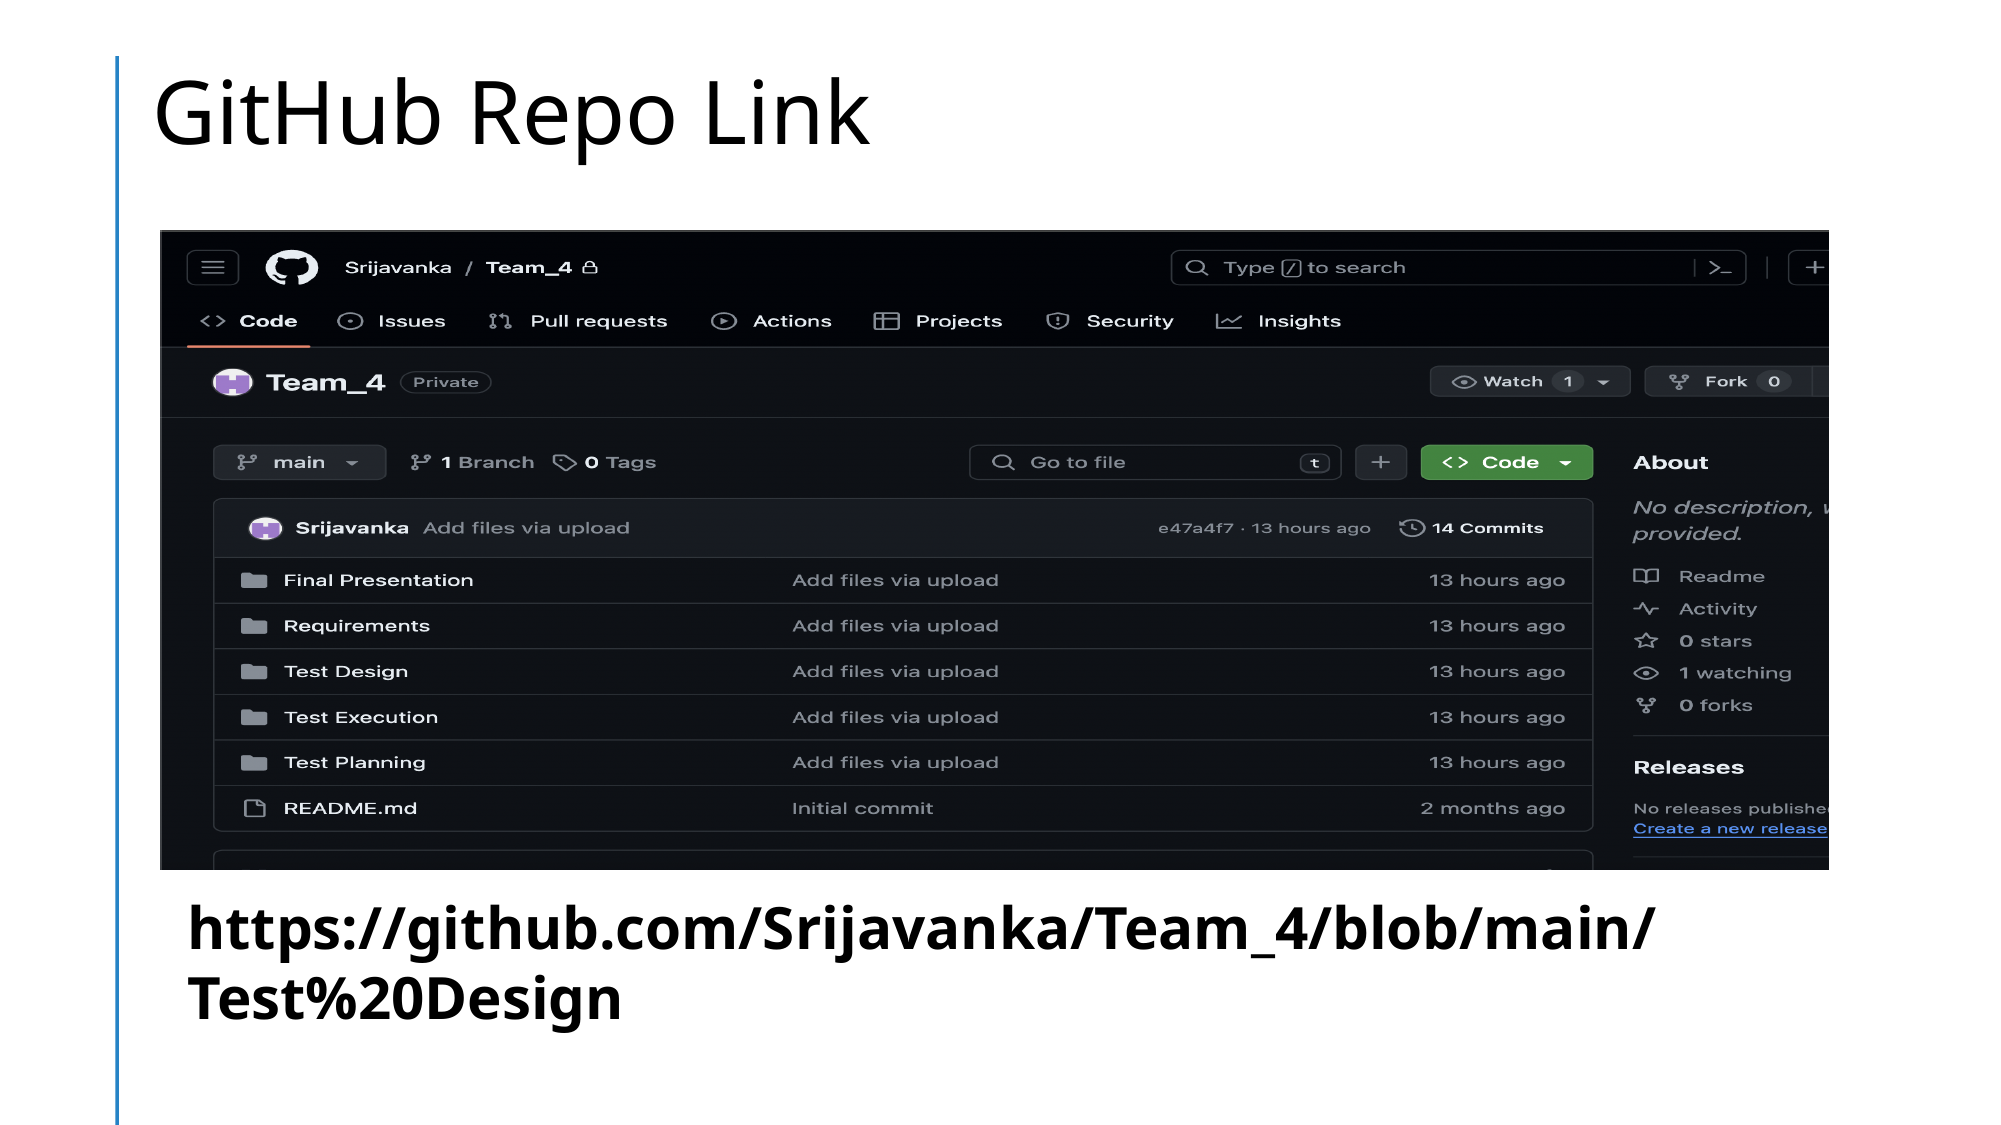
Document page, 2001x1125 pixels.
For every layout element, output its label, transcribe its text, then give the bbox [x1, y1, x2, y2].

text_box https://github.com/Srijavanka/Team_4/blob/main/Test%20Design [172, 883, 1784, 1039]
title GitHub Repo Link [137, 59, 1863, 278]
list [160, 230, 1829, 870]
